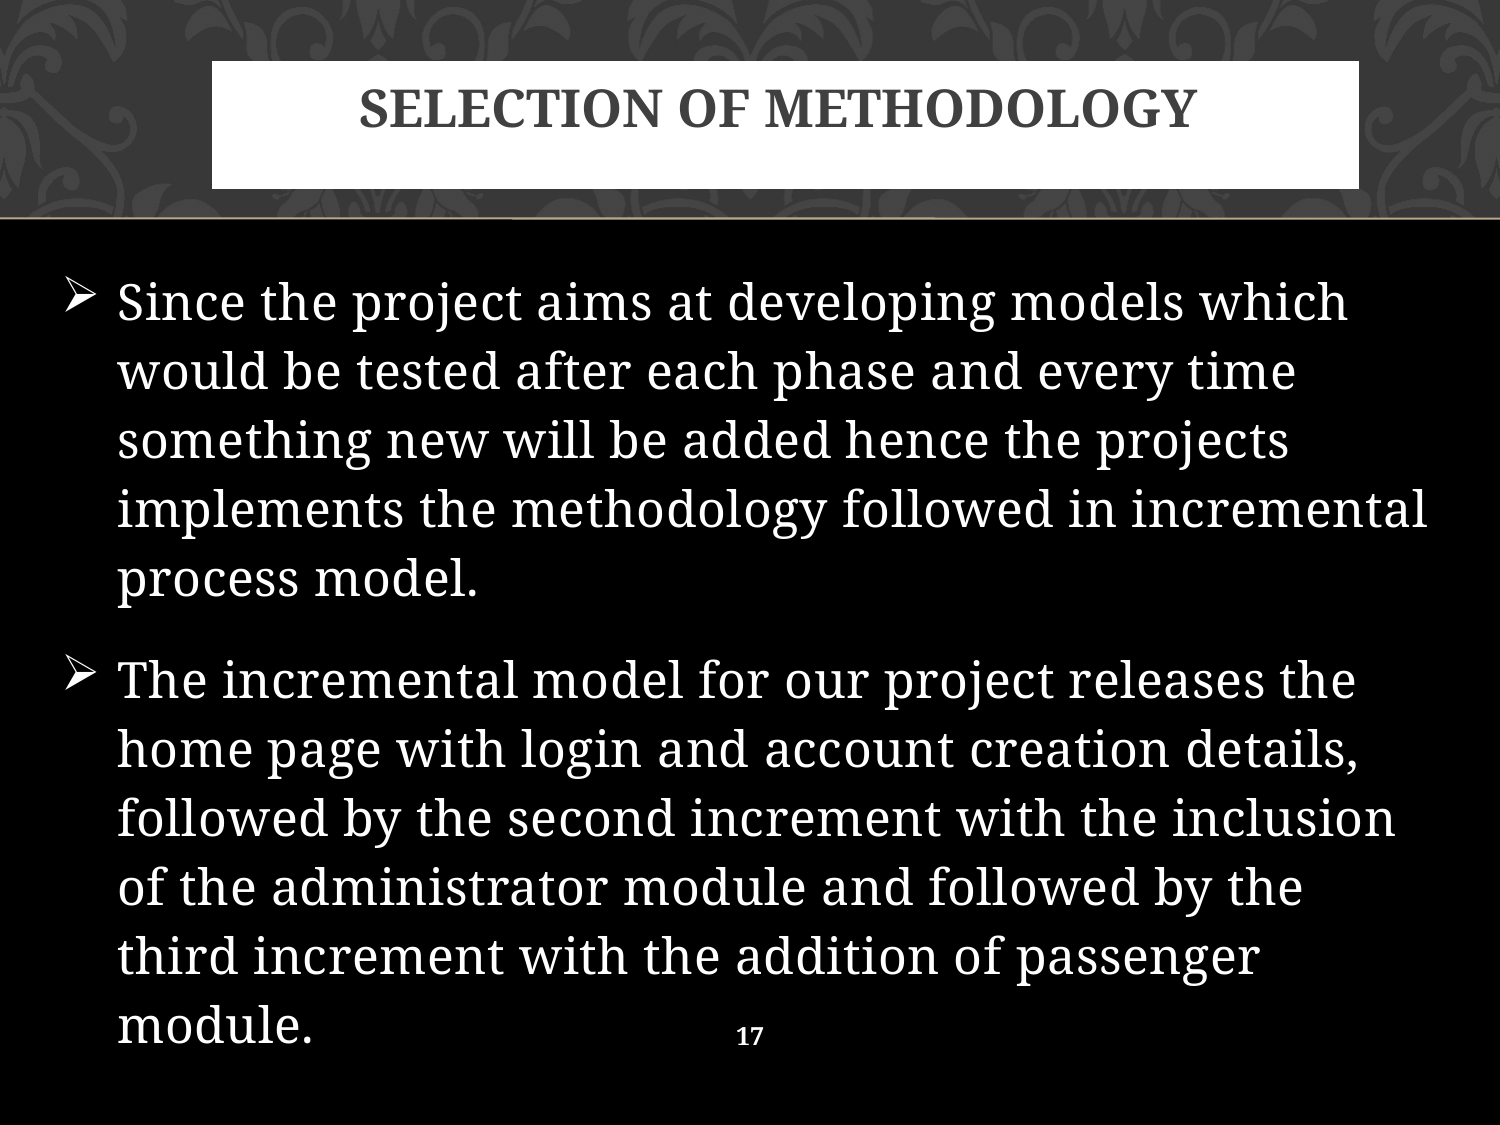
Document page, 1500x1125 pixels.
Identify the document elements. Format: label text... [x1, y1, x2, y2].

slide_number 17 [662, 1012, 838, 1063]
title Selection of Methodology [212, 61, 1359, 189]
list Since the project aims at developing models which would be tested after each phase and every time something new will be added hence the projects implements the methodology followed in incremental process model. The incremental model for our project releases the home page with login and account creation details, followed by the second increment with the inclusion of the administrator module and followed by the third increment with the addition of passenger module. [46, 254, 1454, 1058]
